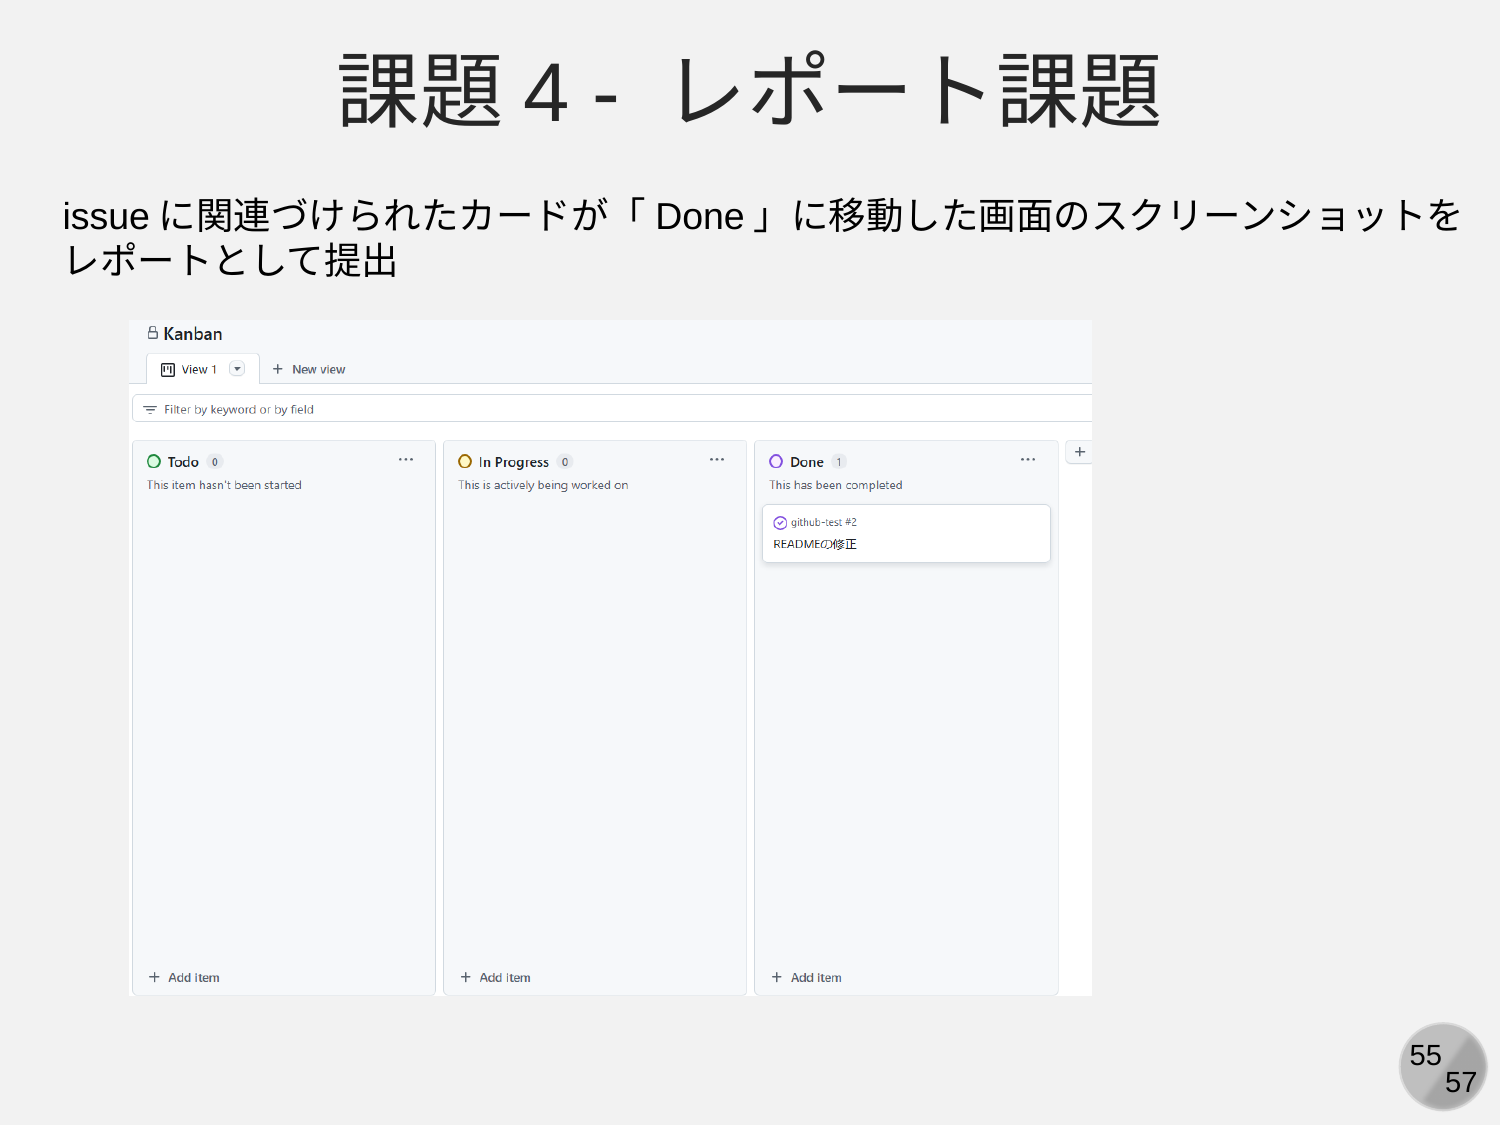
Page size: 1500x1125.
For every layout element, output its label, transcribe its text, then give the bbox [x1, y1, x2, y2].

picture [129, 320, 1092, 996]
text_box issueに関連づけられたカードが「Done」に移動した画面のスクリーンショットを レポートとして提出 [47, 184, 1479, 290]
list 課題4 - レポート課題 [0, 31, 1500, 155]
